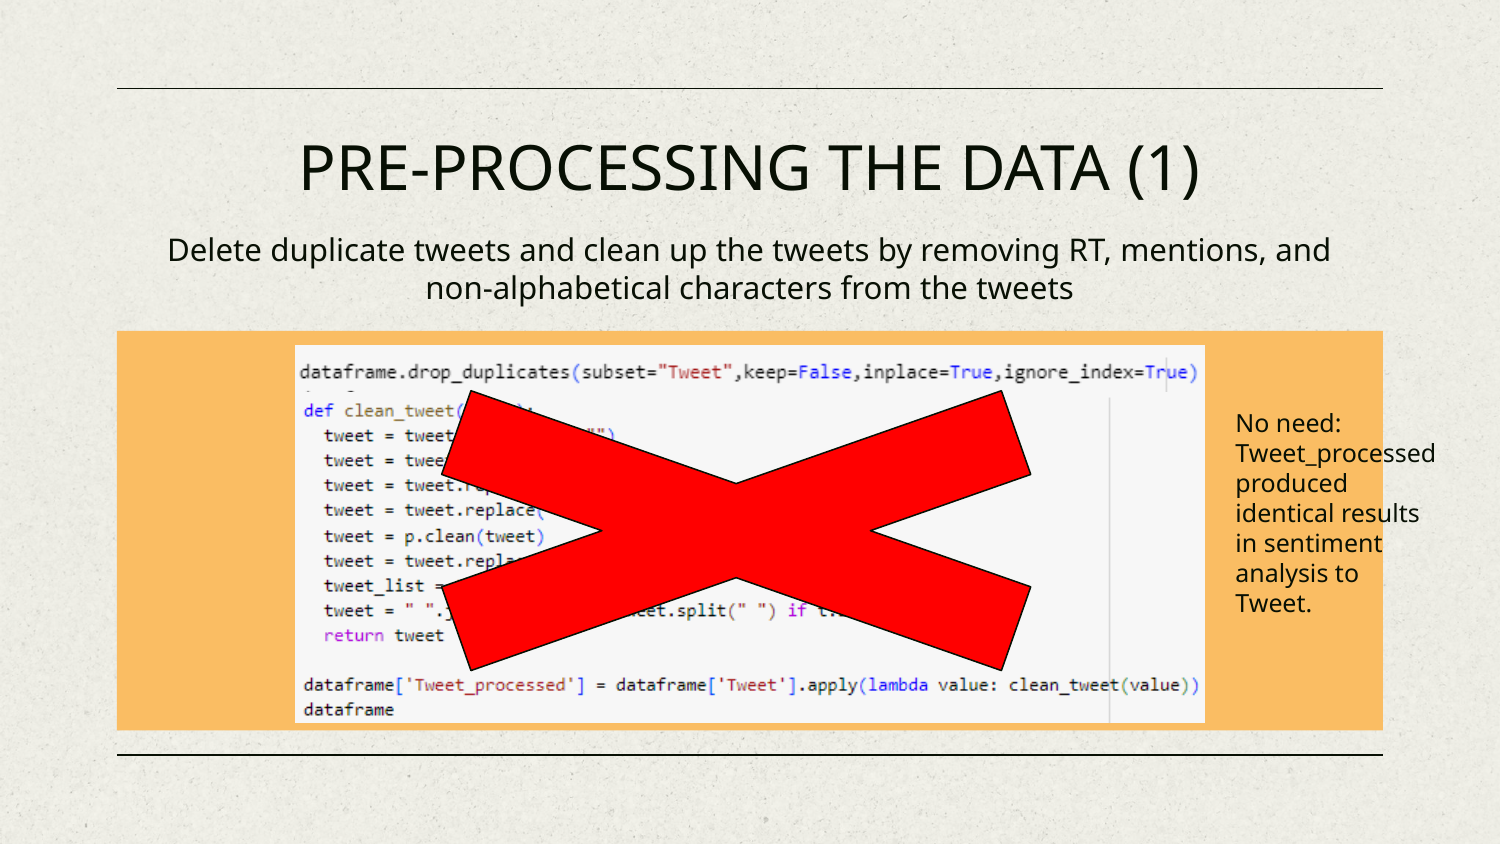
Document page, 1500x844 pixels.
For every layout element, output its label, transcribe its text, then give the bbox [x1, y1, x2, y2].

picture [295, 345, 1205, 723]
text_box No need: Tweet_processed produced identical results in sentiment analysis to Tweet. [1220, 392, 1455, 536]
title PRE-PROCESSING THE DATA (1) [116, 113, 1383, 215]
text_box [116, 330, 1383, 731]
subtitle Delete duplicate tweets and clean up the tweets by removing RT, mentions, and non-alphabetical characters from the tweets [116, 215, 1383, 330]
